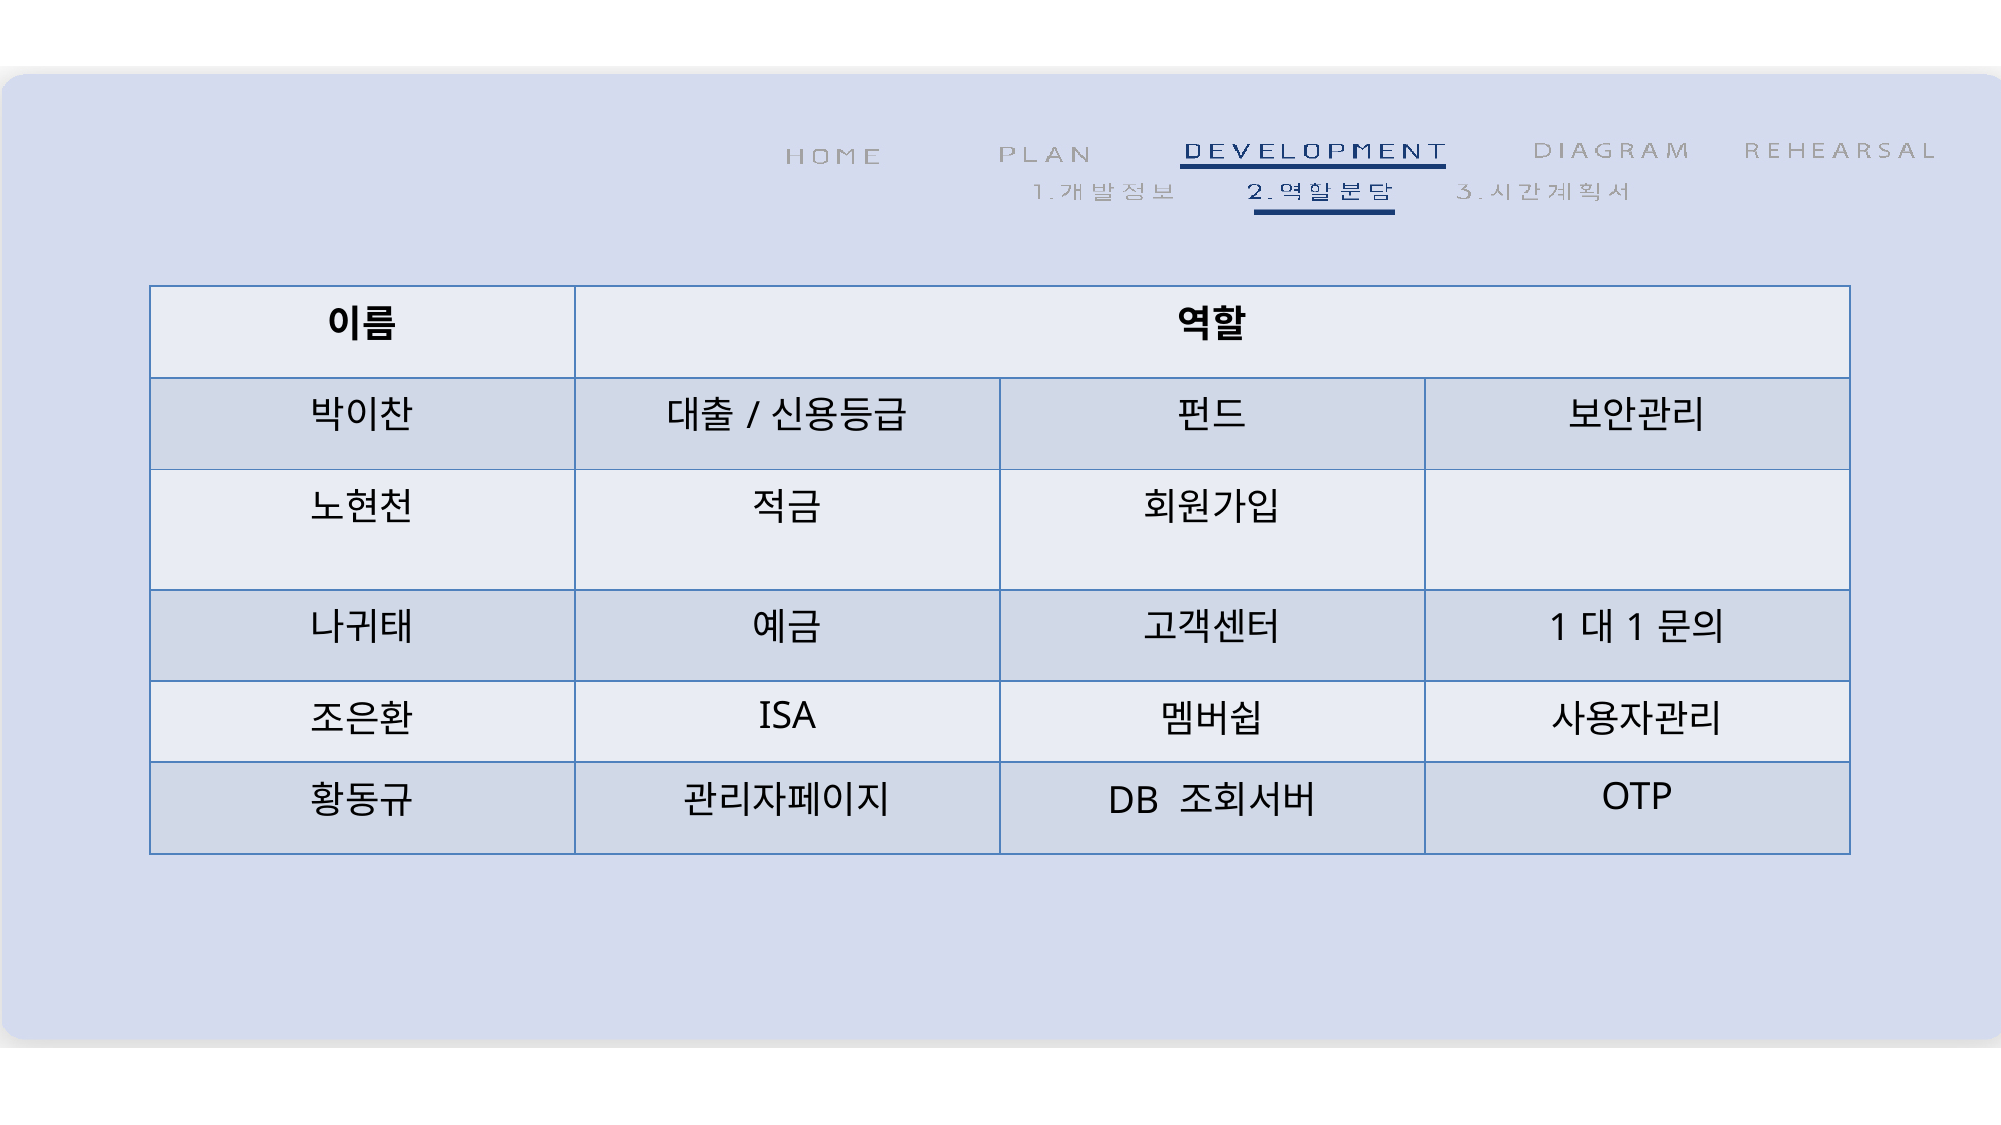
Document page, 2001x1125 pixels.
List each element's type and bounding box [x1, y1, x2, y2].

picture [0, 66, 2001, 1049]
